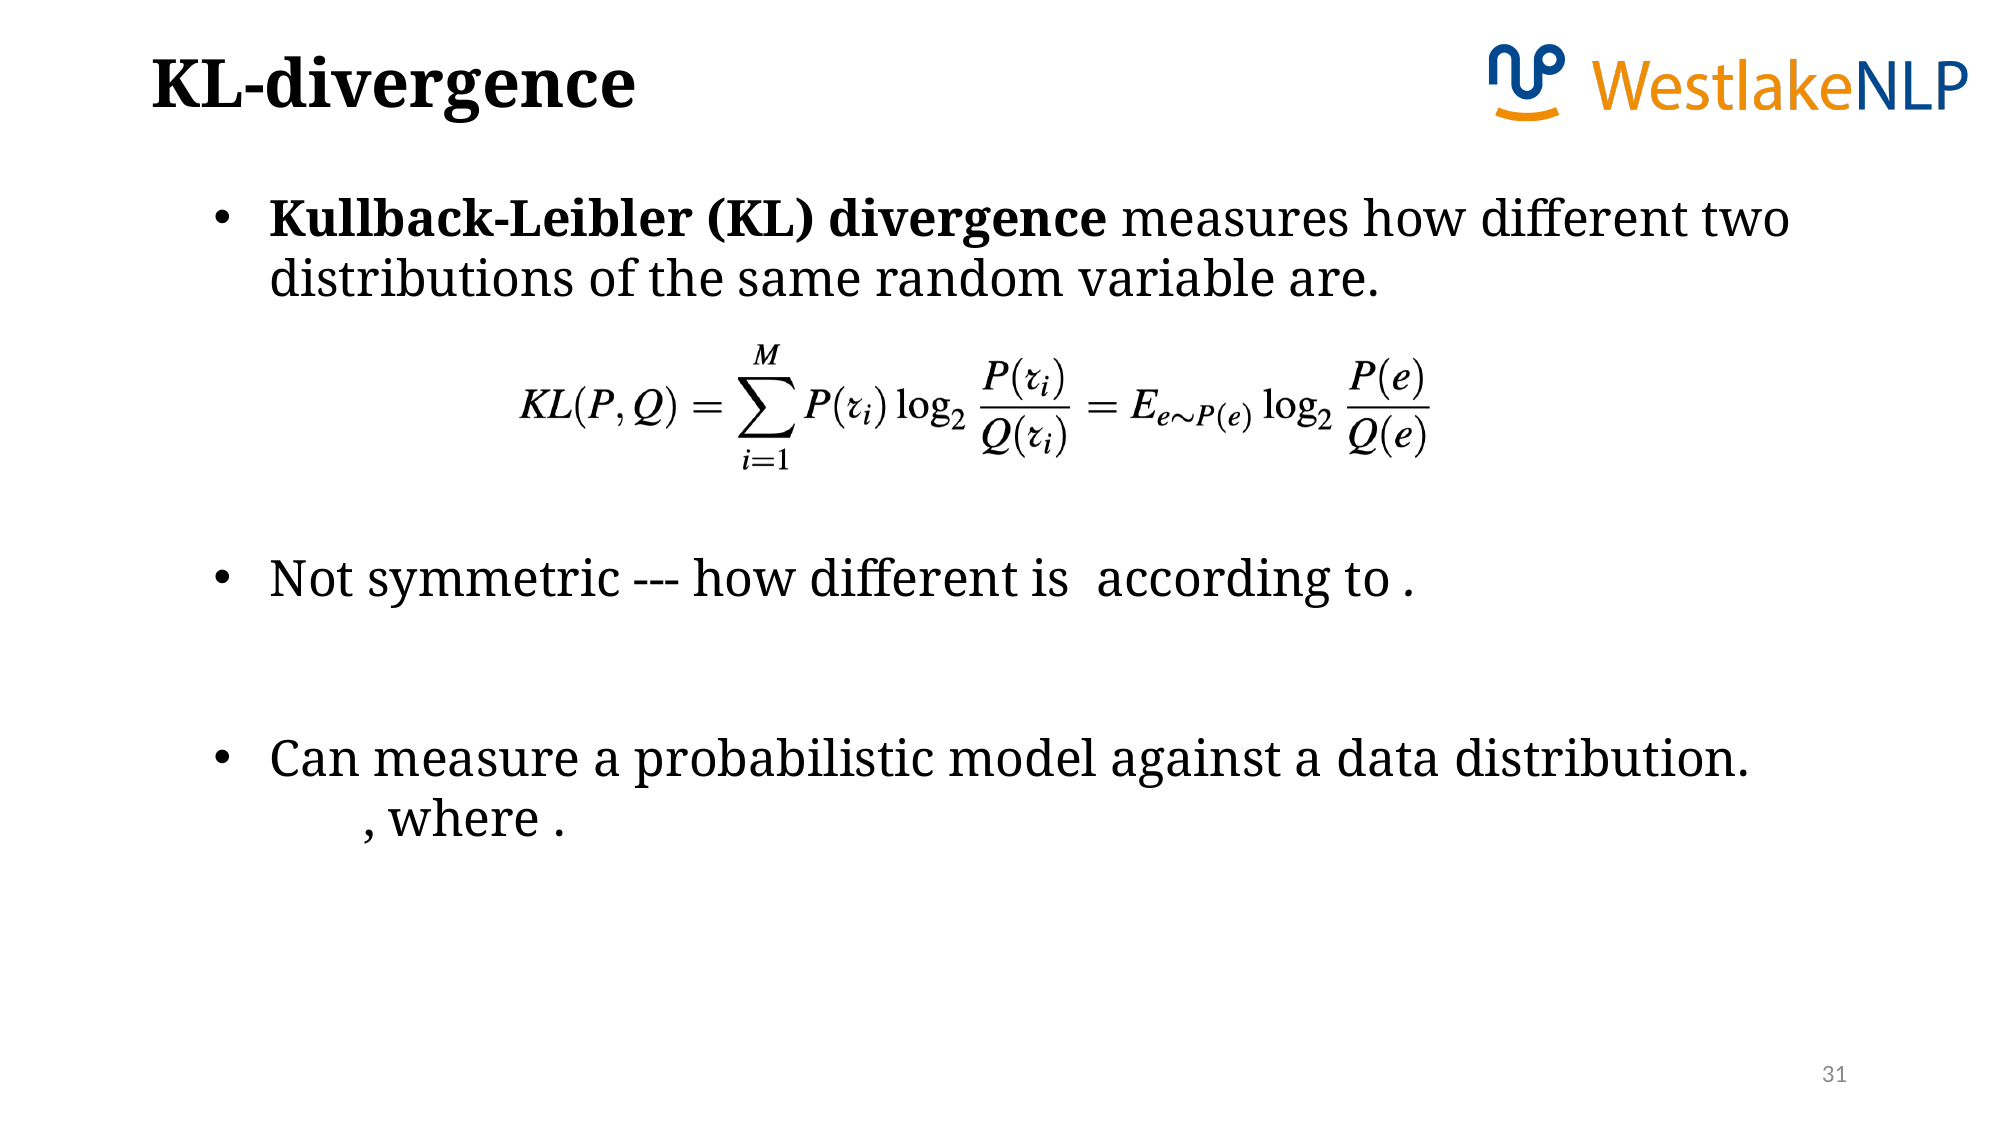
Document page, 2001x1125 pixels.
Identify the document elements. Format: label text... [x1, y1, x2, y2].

picture [1459, 0, 2000, 170]
picture [494, 333, 1433, 473]
text_box KL-divergence [136, 33, 1182, 129]
slide_number 31 [1412, 1042, 1863, 1103]
text_box [975, 537, 1025, 588]
